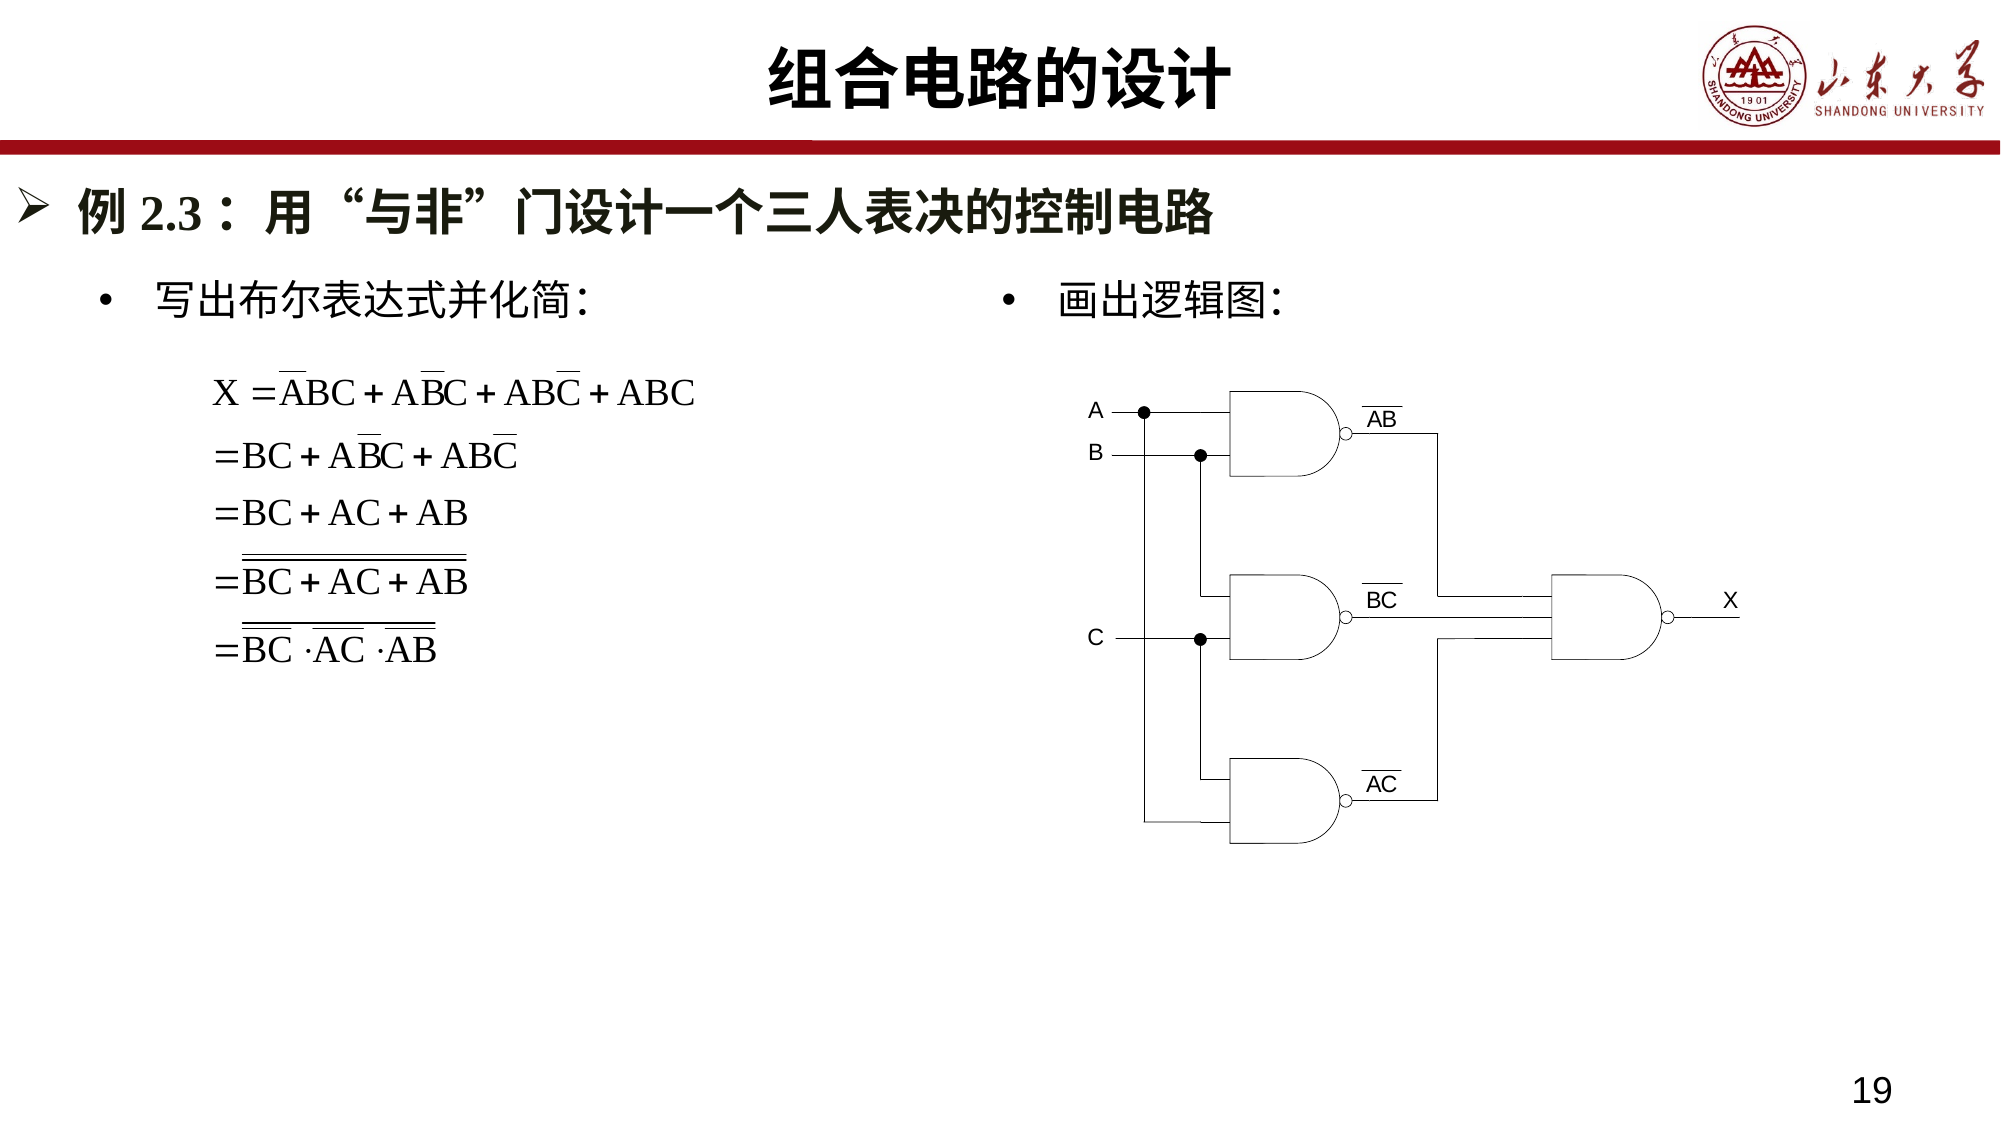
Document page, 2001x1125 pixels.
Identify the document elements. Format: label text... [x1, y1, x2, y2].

text_box 画出逻辑图： [986, 266, 1861, 482]
picture [1698, 21, 1810, 39]
title 组合电路的设计 [0, 39, 2000, 152]
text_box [207, 365, 699, 670]
text_box 写出布尔表达式并化简： [83, 266, 958, 482]
list 例2.3：用“与非”门设计一个三人表决的控制电路 [0, 177, 2000, 1053]
slide_number 19 [1836, 1058, 2000, 1125]
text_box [984, 372, 1837, 858]
